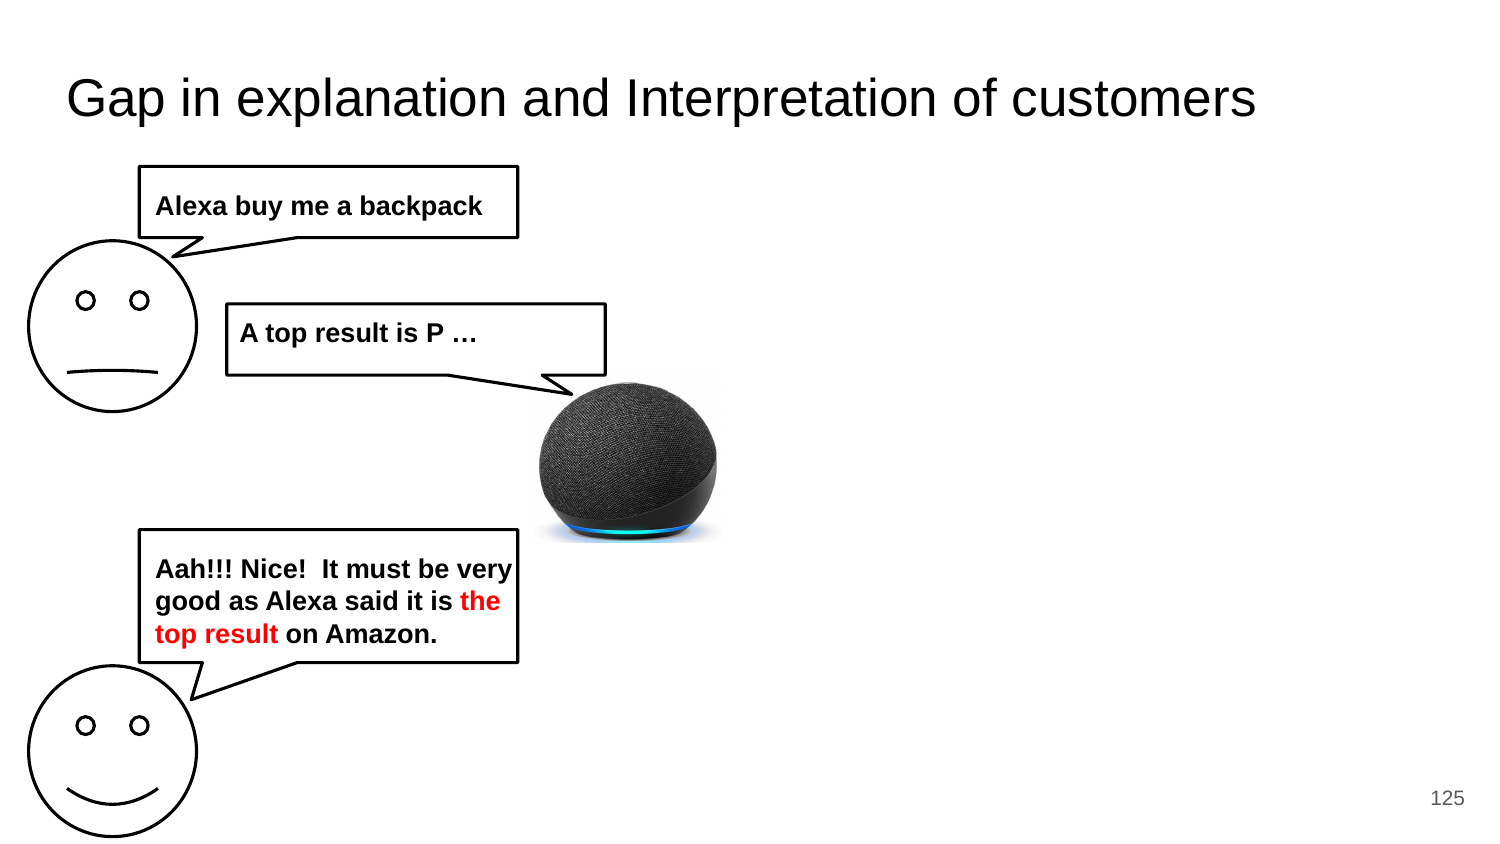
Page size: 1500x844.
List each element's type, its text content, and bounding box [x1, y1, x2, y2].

picture [534, 370, 721, 543]
text_box A top result is P … [224, 300, 545, 364]
text_box [139, 529, 518, 663]
title Gap in explanation and Interpretation of customers [51, 48, 1449, 142]
text_box Alexa buy me a backpack [140, 173, 506, 237]
text_box [226, 303, 606, 388]
text_box Aah!!! Nice! It must be very good as Alexa said it is the top result on Amazon. [140, 536, 544, 664]
text_box [28, 665, 197, 837]
slide_number ‹#› [1389, 764, 1480, 830]
text_box [28, 240, 197, 412]
text_box [139, 166, 518, 257]
text_box [191, 664, 294, 700]
